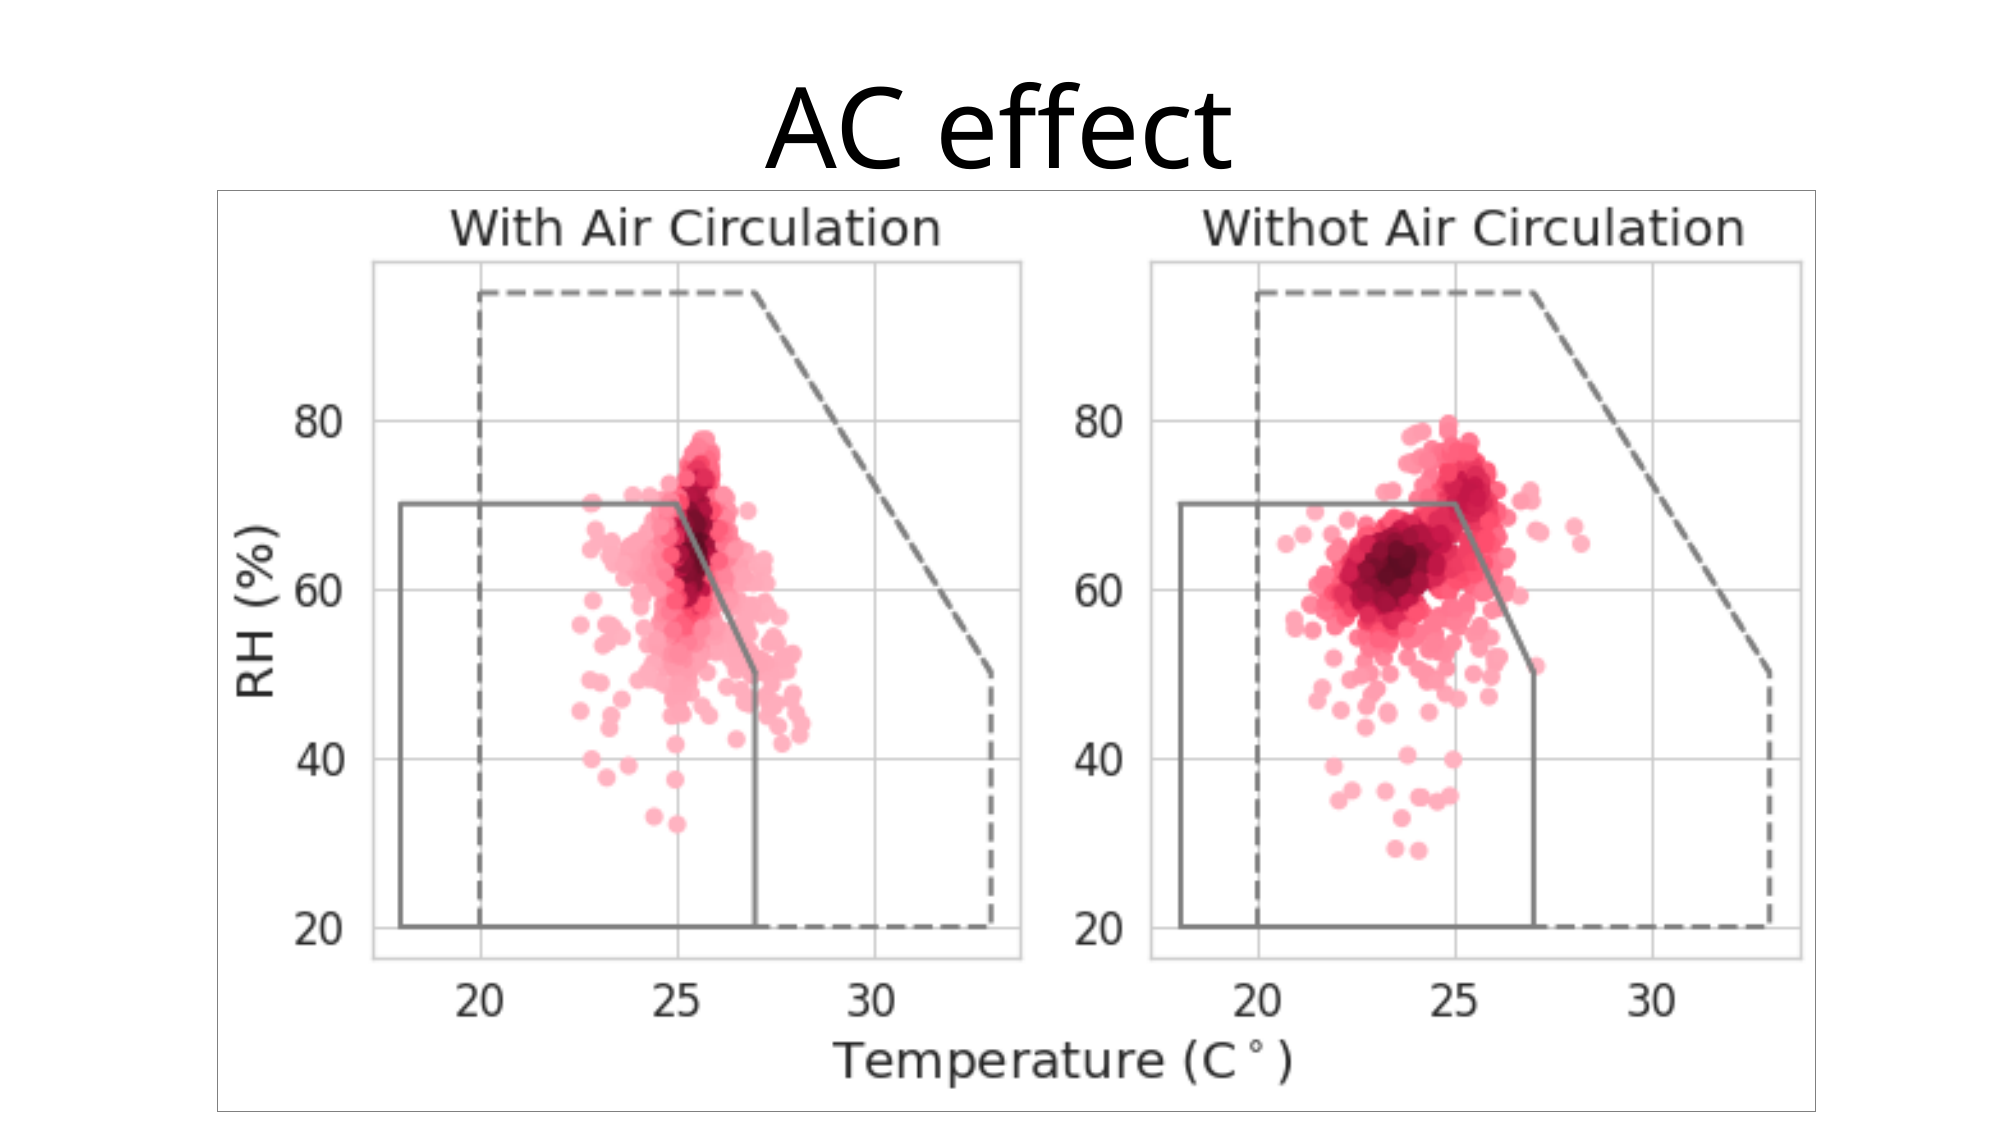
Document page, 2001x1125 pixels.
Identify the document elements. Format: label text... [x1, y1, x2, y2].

title AC effect [137, 47, 1863, 201]
picture [217, 190, 1816, 1112]
